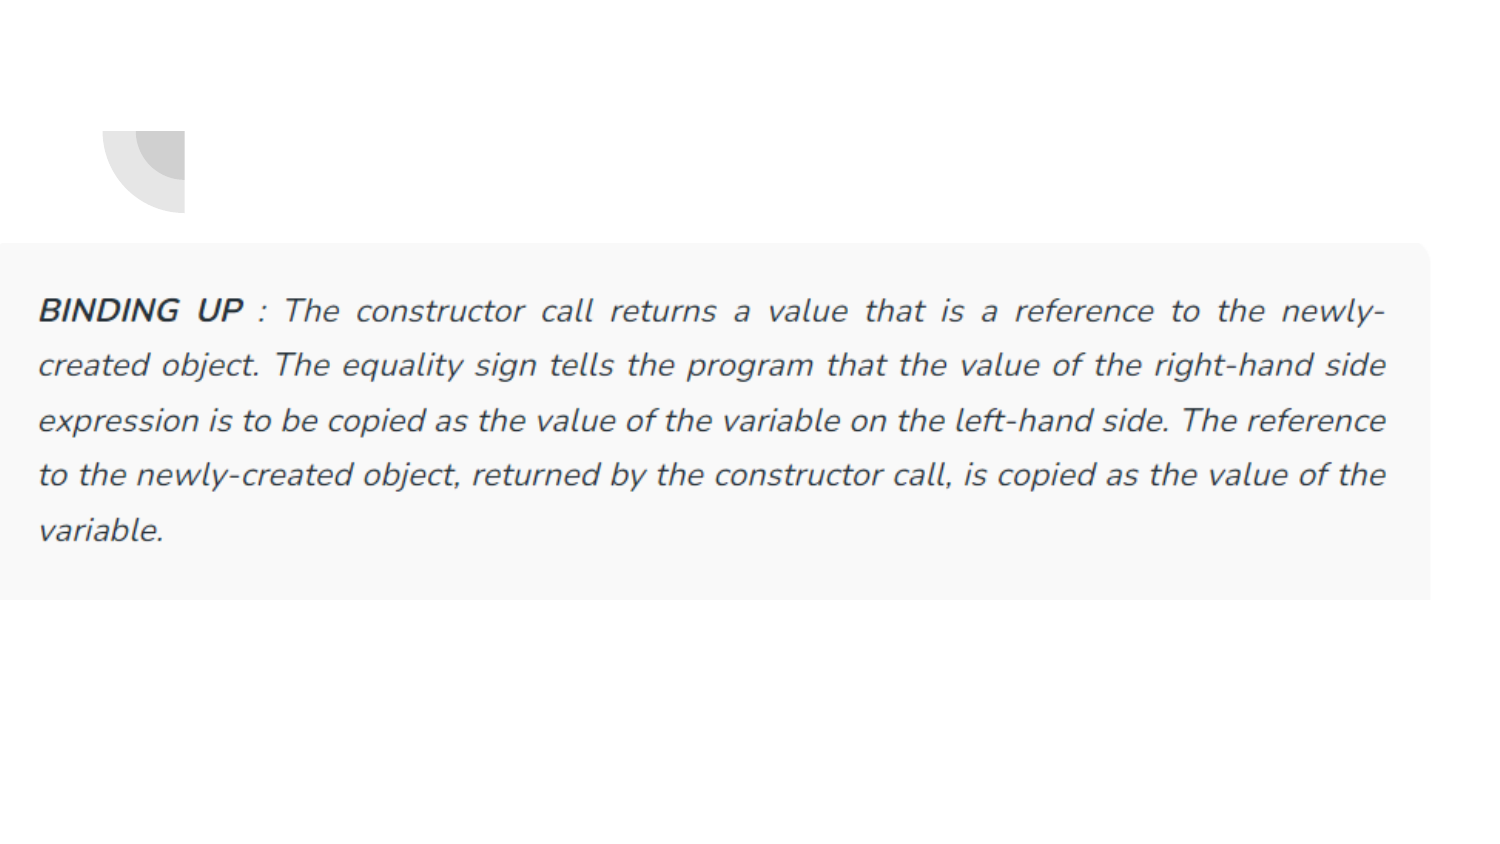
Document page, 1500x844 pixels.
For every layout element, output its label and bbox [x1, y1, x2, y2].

picture [0, 243, 1500, 601]
